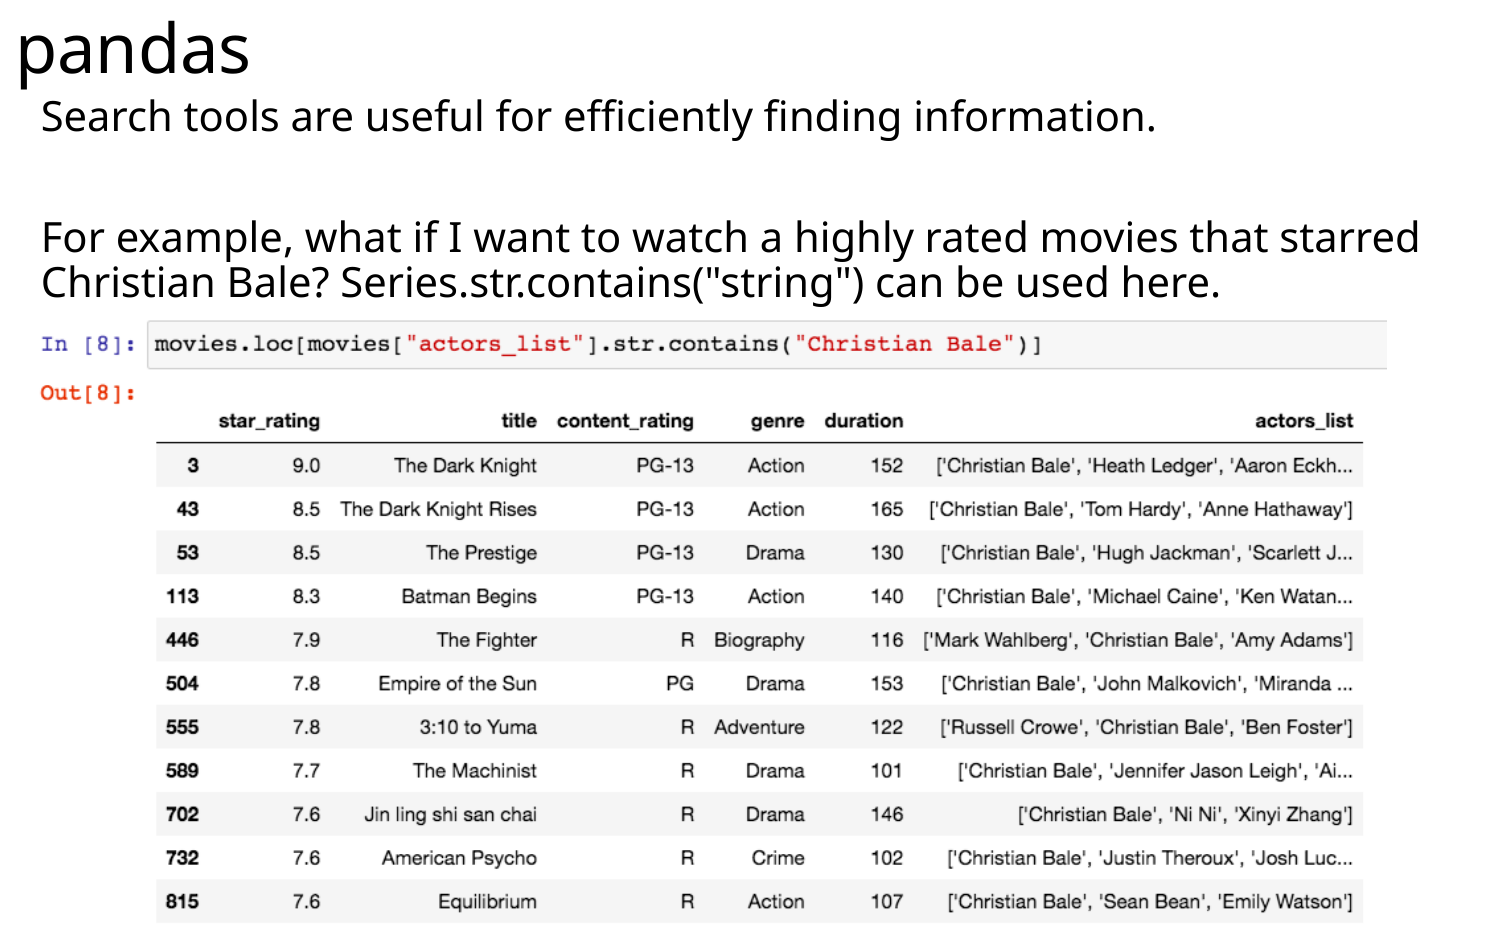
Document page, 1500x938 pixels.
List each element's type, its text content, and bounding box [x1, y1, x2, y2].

picture [19, 310, 1387, 928]
list Search tools are useful for efficiently finding information. For example, what if I want to watch a highly rated movies that starred Christian Bale? Series.str.contains("string") can be used here. [19, 87, 1481, 938]
title pandas [0, 0, 1274, 104]
